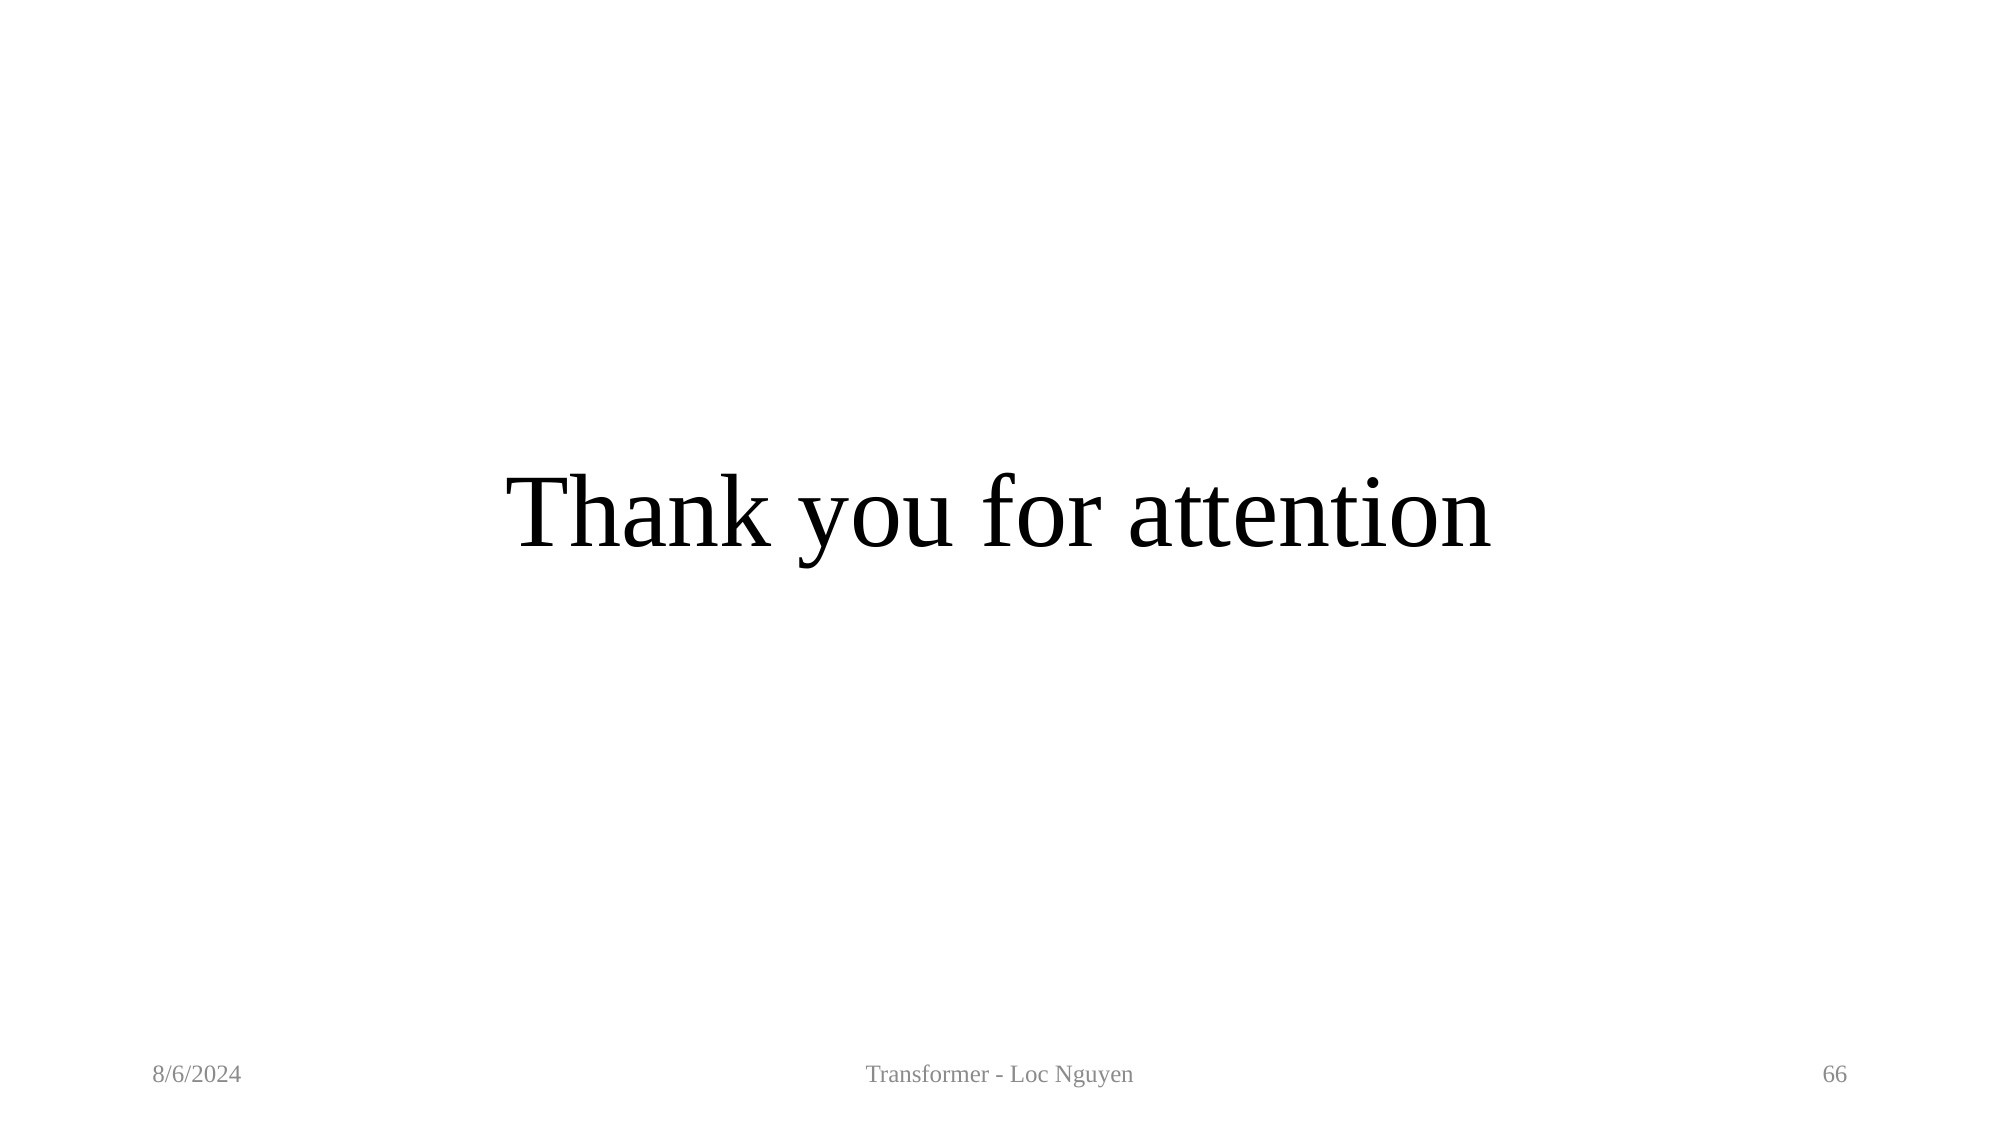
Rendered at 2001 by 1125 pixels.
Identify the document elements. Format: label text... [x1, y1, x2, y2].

slide_number 66 [1412, 1042, 1863, 1103]
footer Transformer - Loc Nguyen [662, 1042, 1338, 1103]
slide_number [137, 1042, 588, 1103]
title Thank you for attention [137, 450, 1863, 560]
